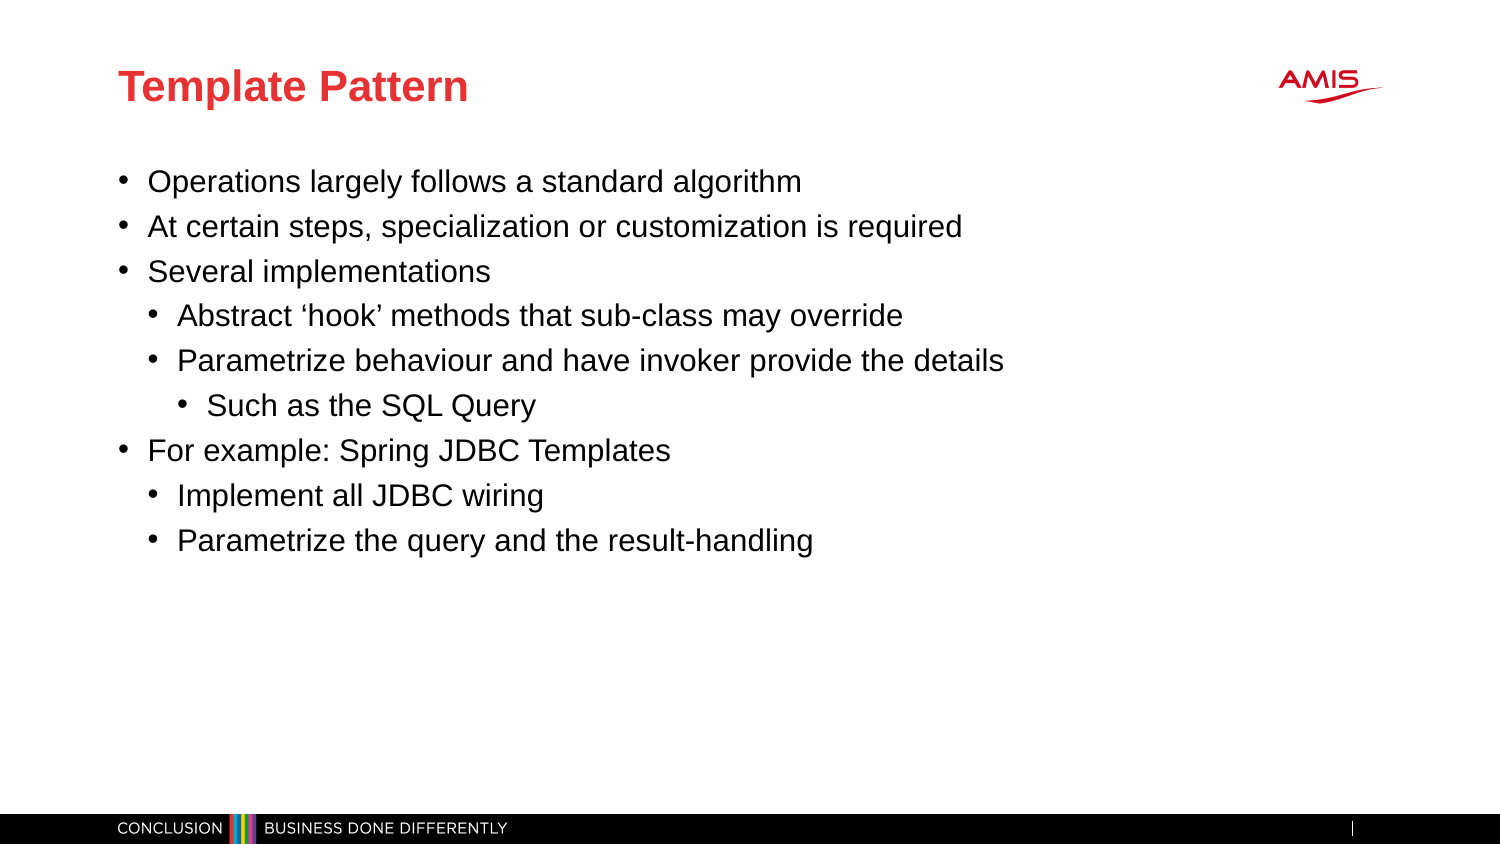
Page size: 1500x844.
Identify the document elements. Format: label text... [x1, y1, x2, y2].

picture [0, 814, 236, 844]
list Operations largely follows a standard algorithm At certain steps, specialization or customization is required Several implementations Abstract ‘hook’ methods that sub-class may override Parametrize behaviour and have invoker provide the details Such as the SQL Query For example: Spring JDBC Templates Implement all JDBC wiring Parametrize the query and the result-handling [118, 153, 1205, 774]
picture [239, 814, 1500, 844]
title Template Pattern [118, 47, 1205, 130]
picture [1205, 58, 1388, 106]
